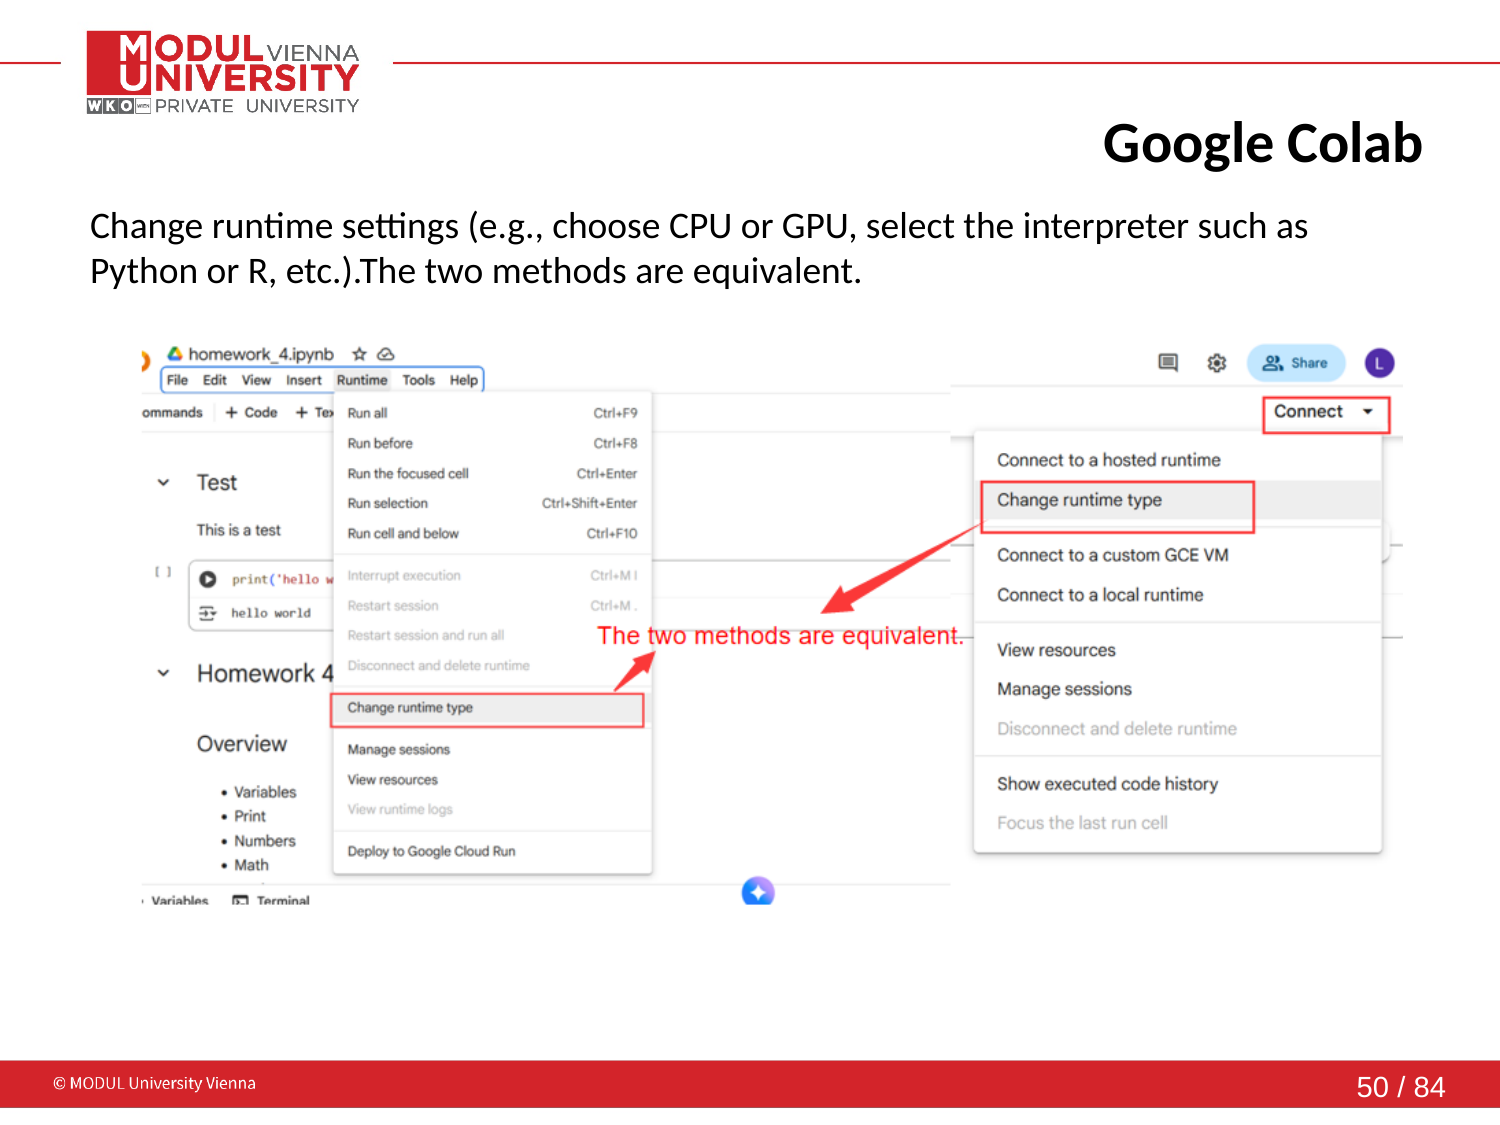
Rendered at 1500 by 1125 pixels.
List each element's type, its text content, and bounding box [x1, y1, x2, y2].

picture [0, 0, 1500, 1125]
title Google Colab [51, 45, 1439, 233]
list Change runtime settings (e.g., choose CPU or GPU, select the interpreter such as Python or R, etc.).The two methods are equivalent. [75, 185, 1425, 470]
